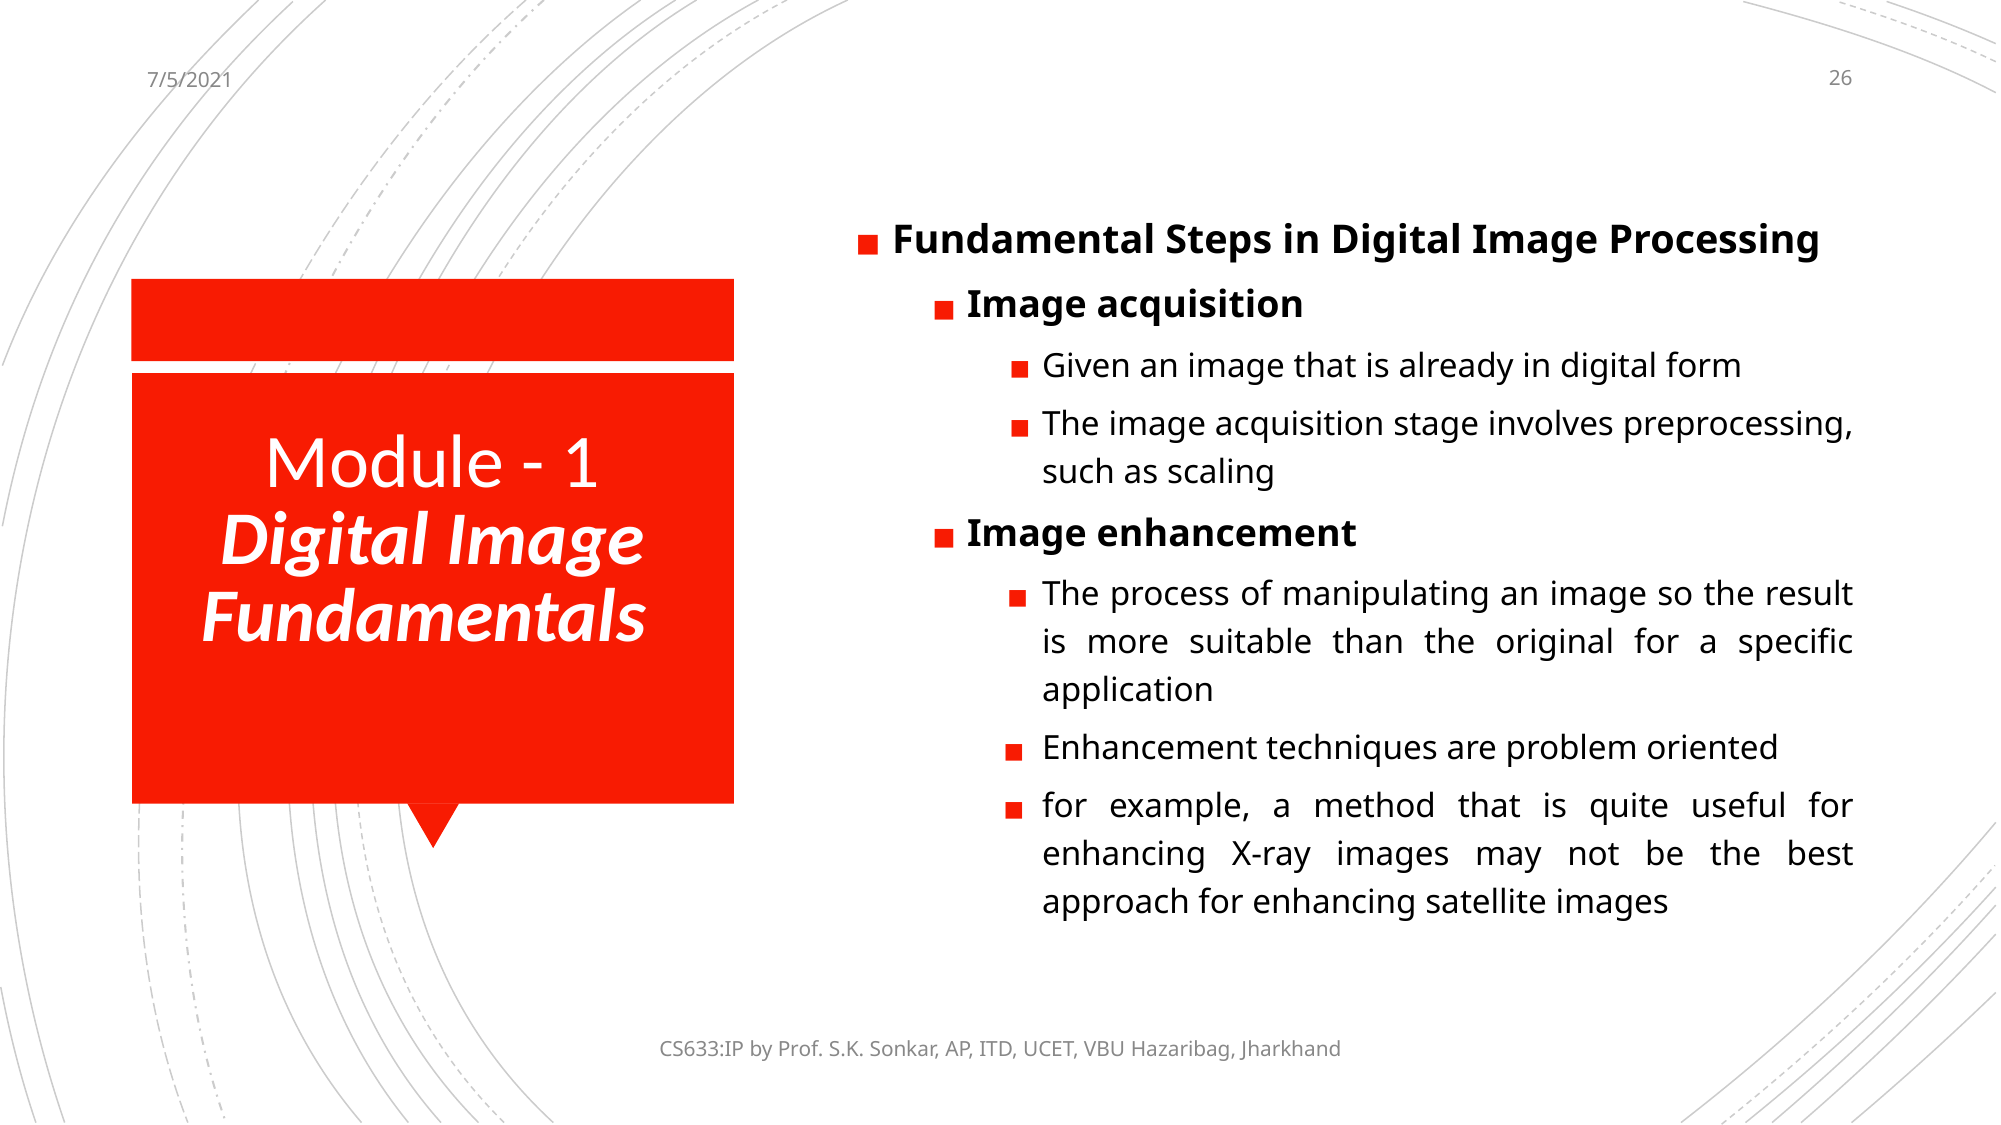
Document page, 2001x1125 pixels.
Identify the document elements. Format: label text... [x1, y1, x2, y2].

slide_number ‹#› [1717, 52, 1868, 105]
footer CS633:IP by Prof. S.K. Sonkar, AP, ITD, UCET, VBU Hazaribag, Jharkhand [131, 1021, 1869, 1074]
list Fundamental Steps in Digital Image Processing Image acquisition Given an image that is already in digital form The image acquisition stage involves preprocessing, such as scaling Image enhancement The process of manipulating an image so the result is more suitable than the original for a specific application Enhancement techniques are problem oriented for example, a method that is quite useful for enhancing X-ray images may not be the best approach for enhancing satellite images [839, 131, 1871, 993]
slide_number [131, 52, 732, 105]
title Module - 1 Digital Image Fundamentals [145, 385, 720, 789]
